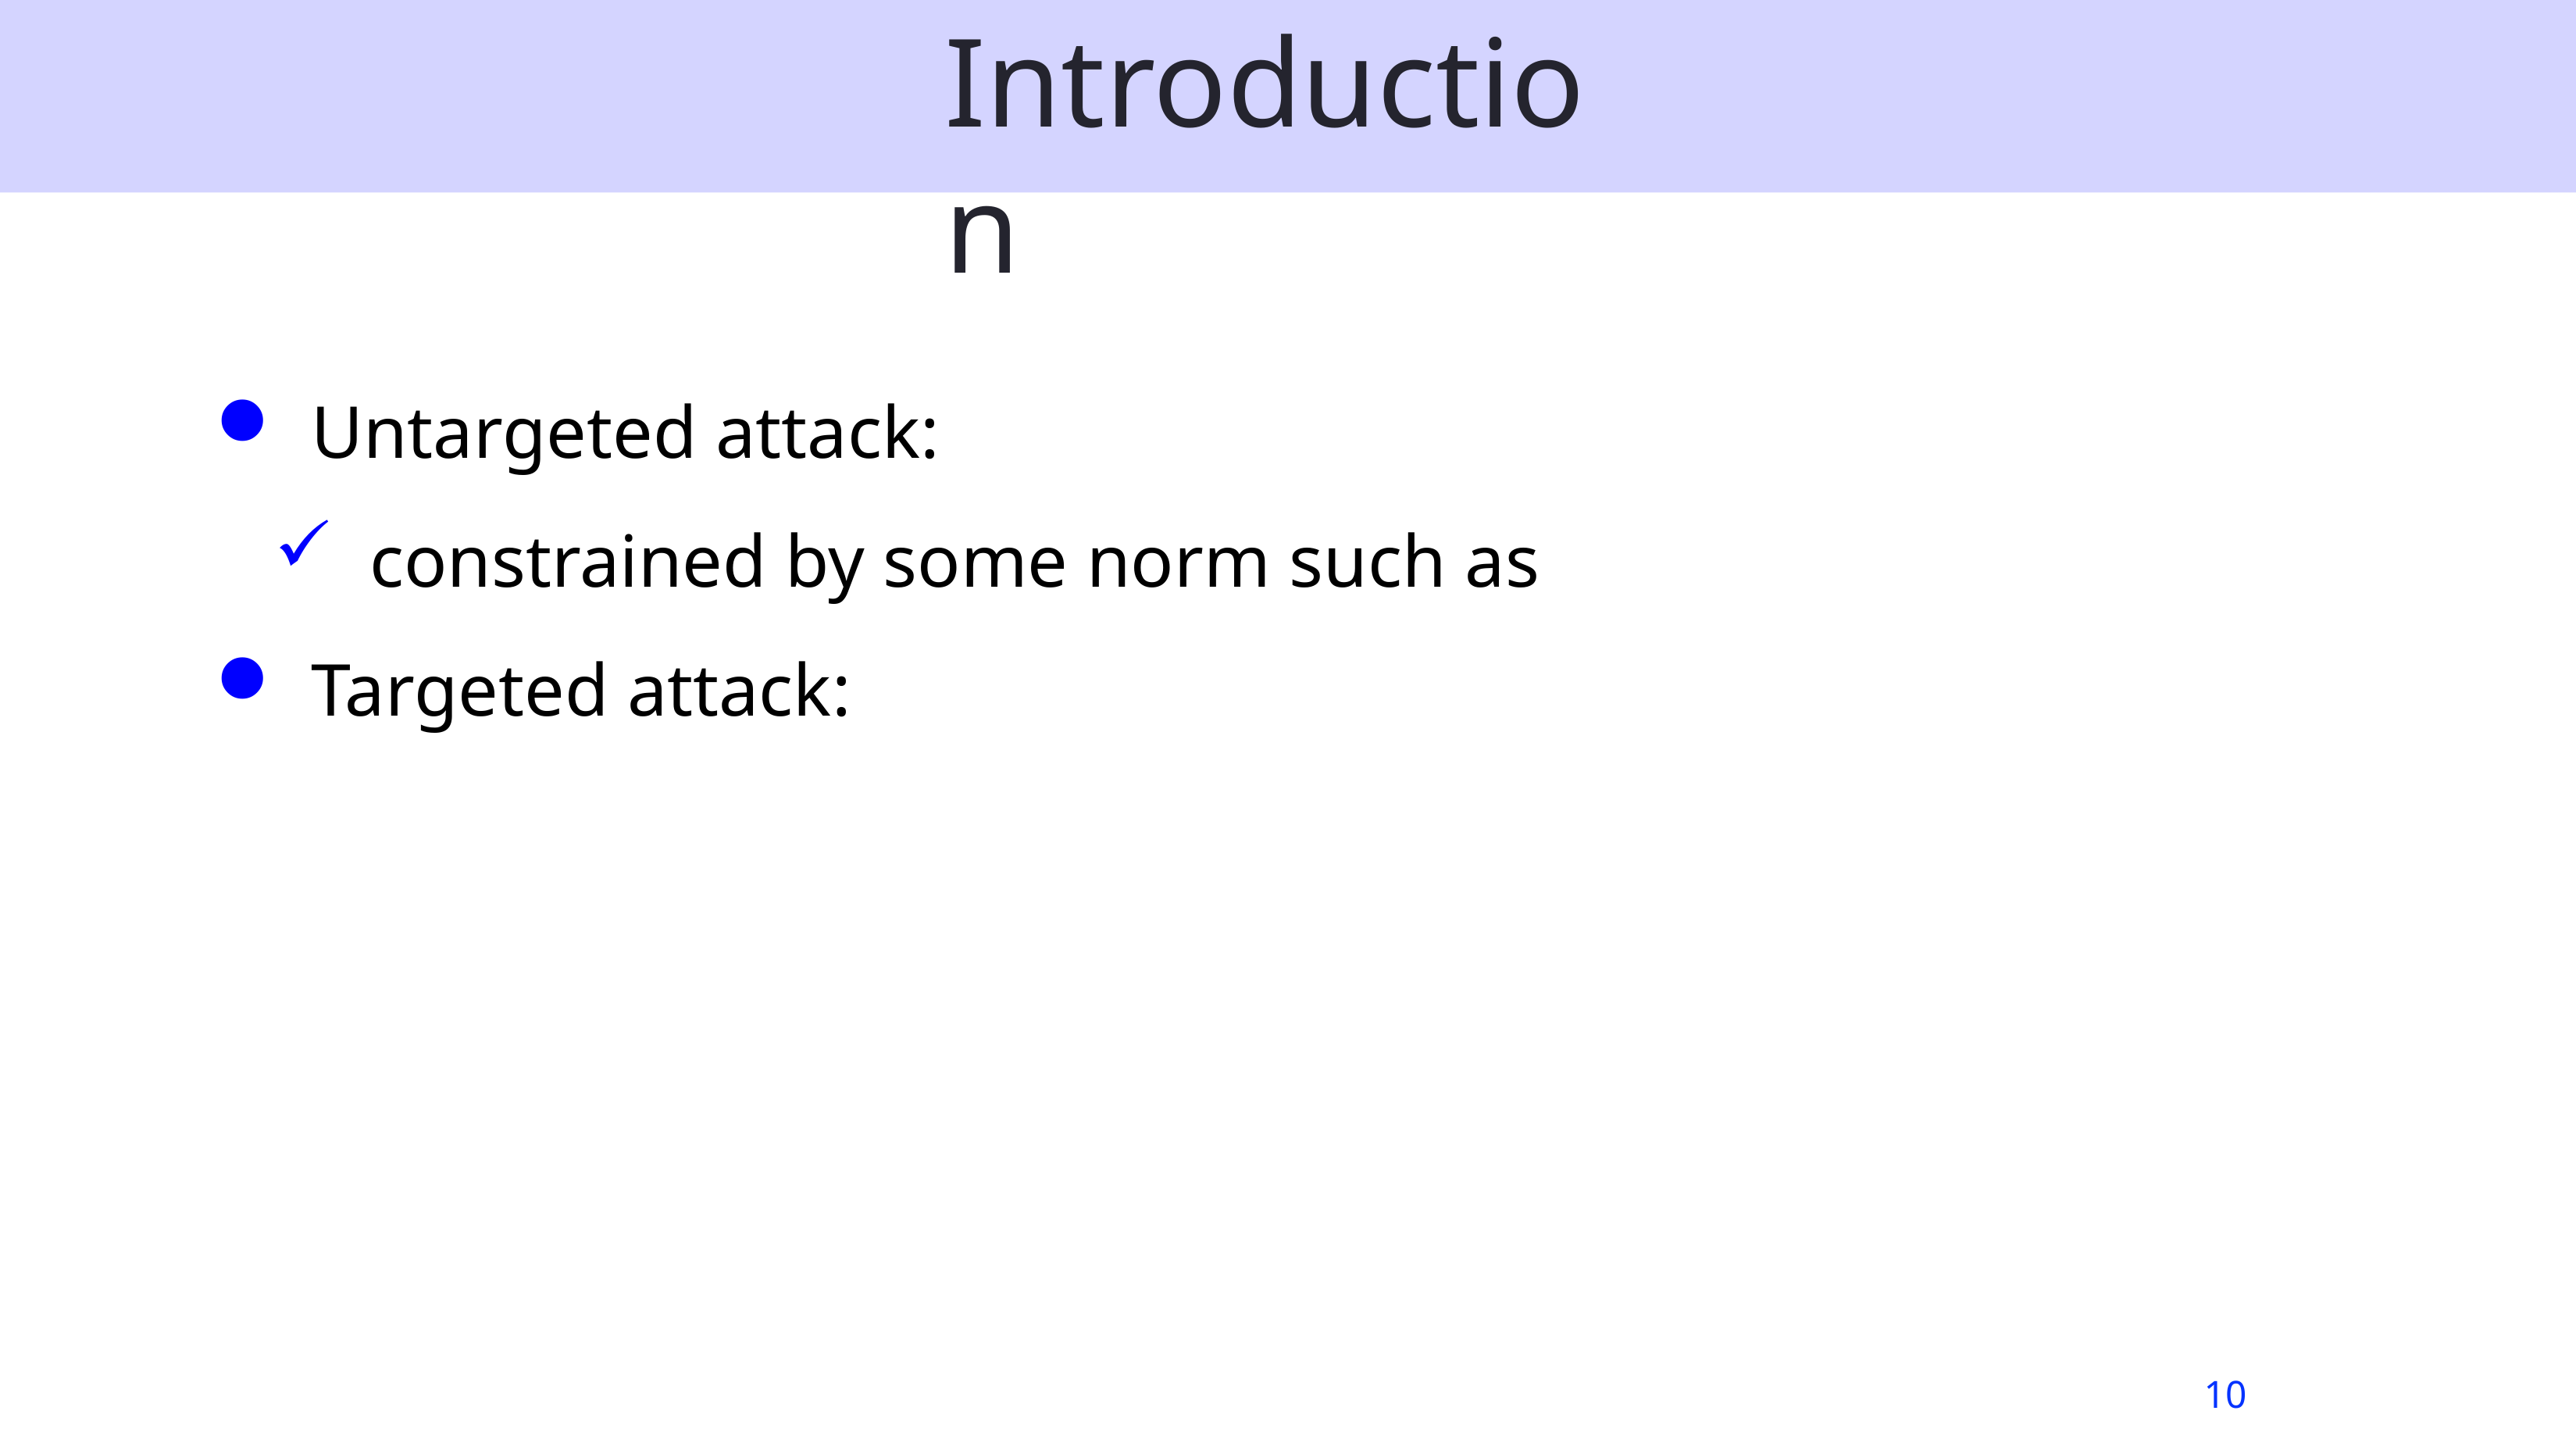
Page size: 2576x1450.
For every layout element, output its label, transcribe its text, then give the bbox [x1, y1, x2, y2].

title Introduction [944, 5, 1633, 153]
text_box 10 [2199, 1377, 2275, 1422]
